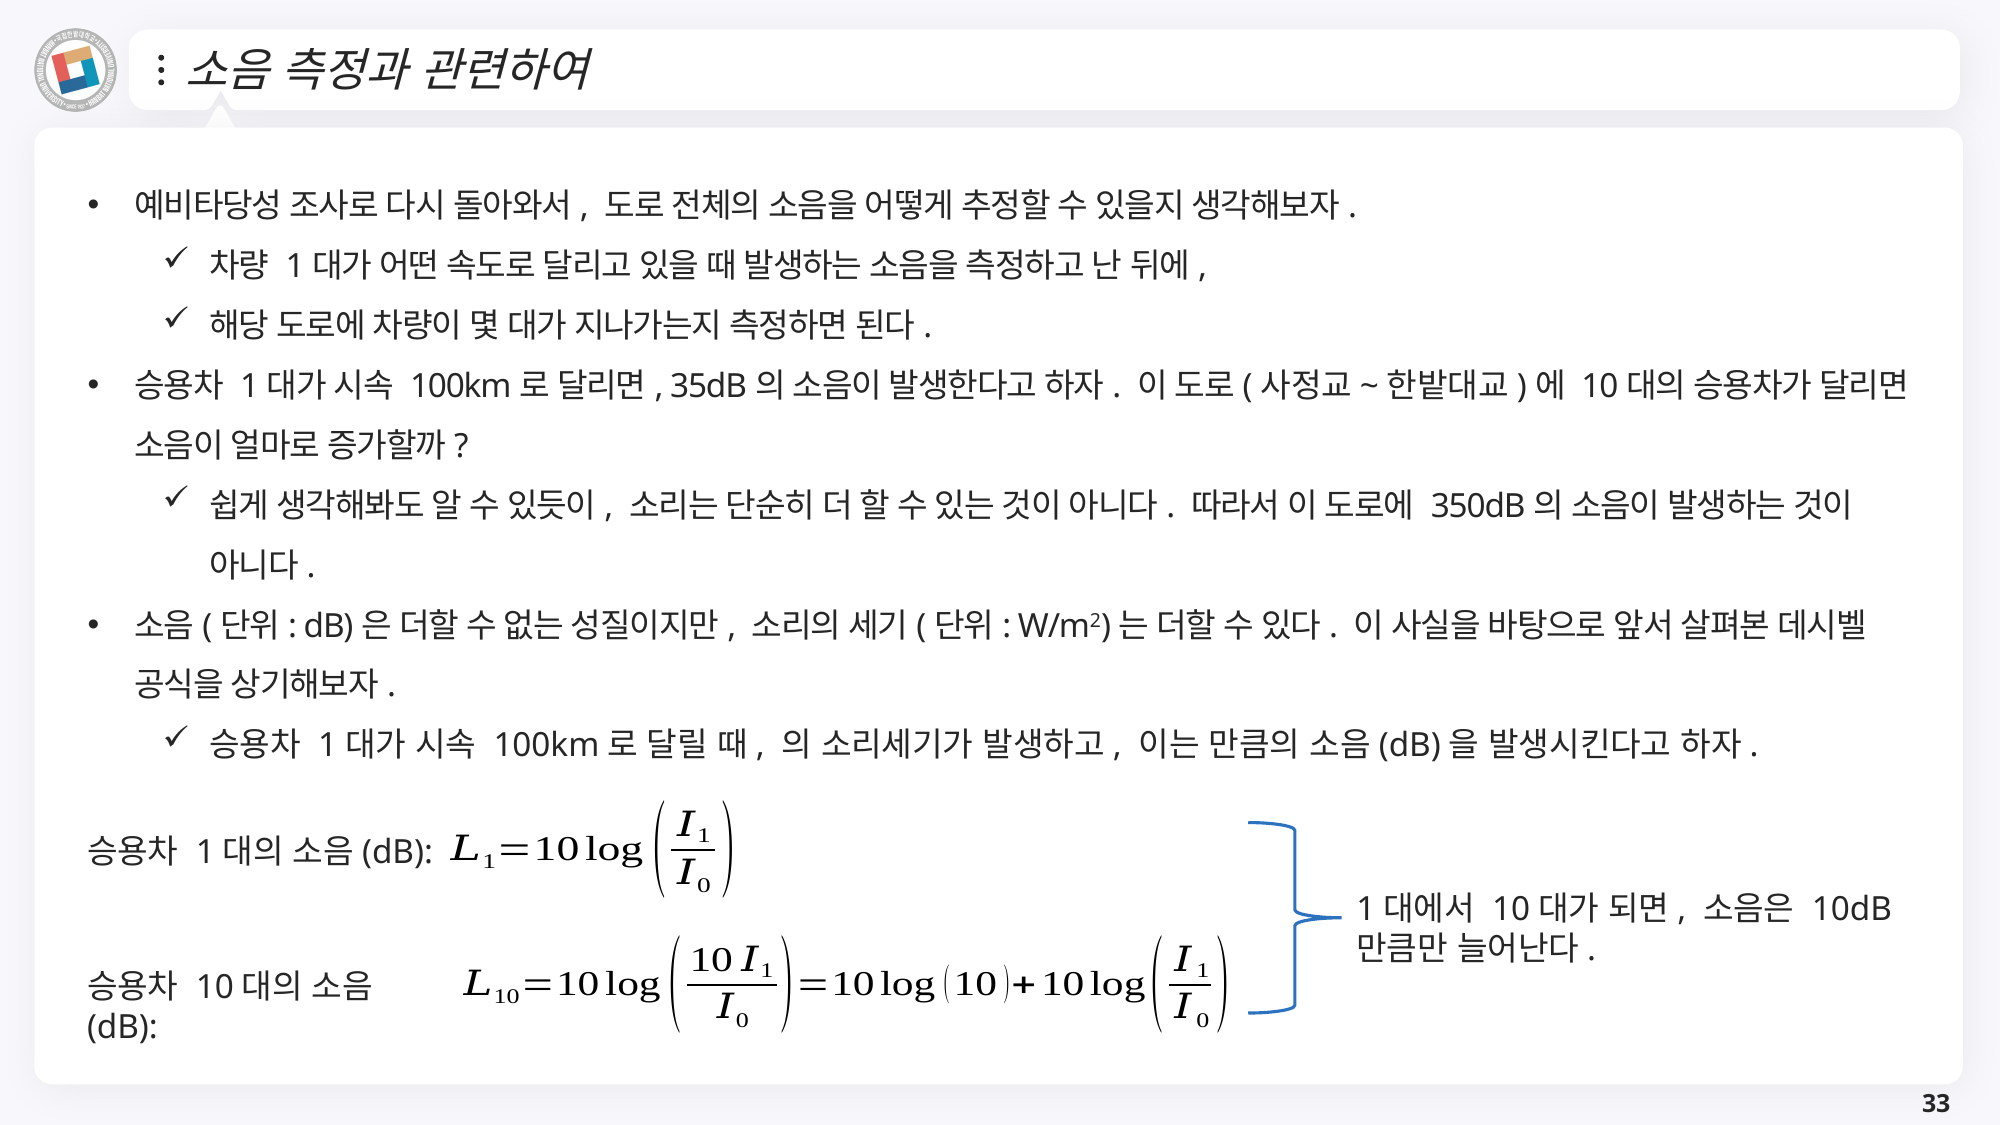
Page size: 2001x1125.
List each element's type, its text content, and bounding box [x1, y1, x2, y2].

title 소음 측정과 관련하여 [170, 52, 1882, 91]
text_box [1248, 821, 1341, 1015]
text_box 승용차 1대의 소음(dB): [72, 822, 461, 878]
slide_number 33 [1515, 1084, 1966, 1124]
picture [34, 28, 117, 112]
text_box 1대에서 10대가 되면, 소음은 10dB 만큼만 늘어난다. [1341, 879, 1946, 975]
text_box 승용차 10대의 소음(dB): [72, 957, 461, 1053]
